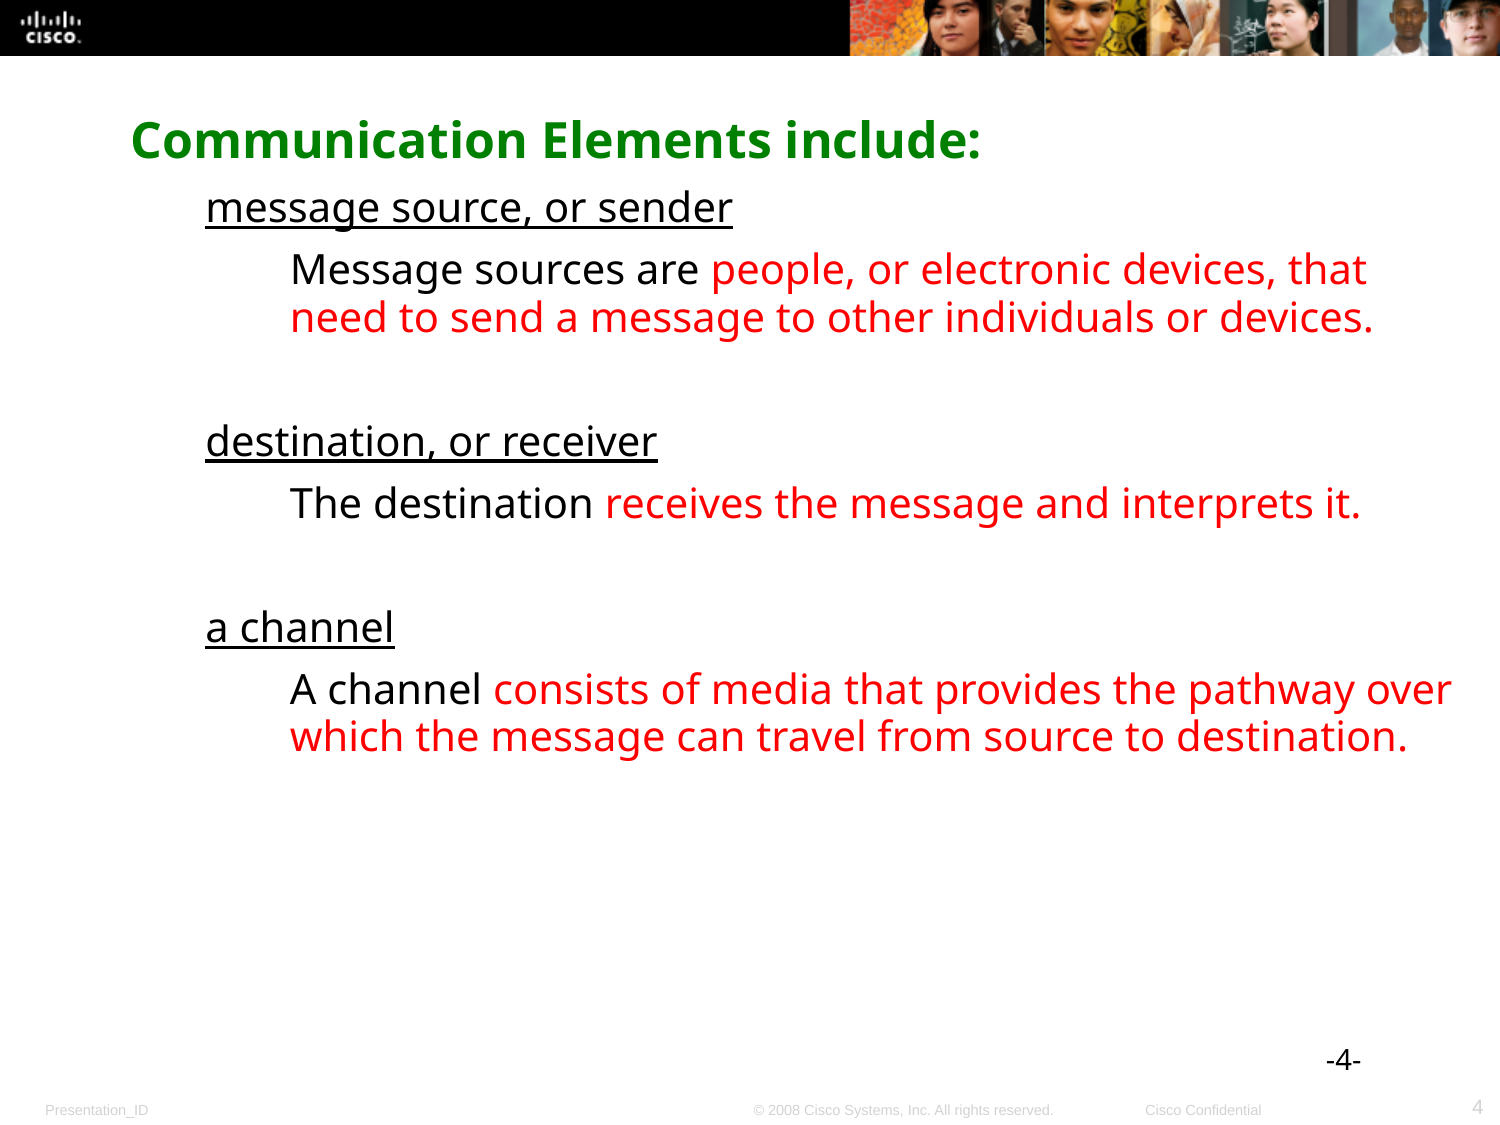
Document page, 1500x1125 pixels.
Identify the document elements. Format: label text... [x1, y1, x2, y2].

list Communication Elements include: message source, or sender Message sources are people, or electronic devices, that need to send a message to other individuals or devices. destination, or receiver The destination receives the message and interprets it. a channel A channel consists of media that provides the pathway over which the message can travel from source to destination. [41, 106, 1475, 941]
picture [0, 0, 1500, 56]
slide_number -4- [1187, 1034, 1500, 1125]
